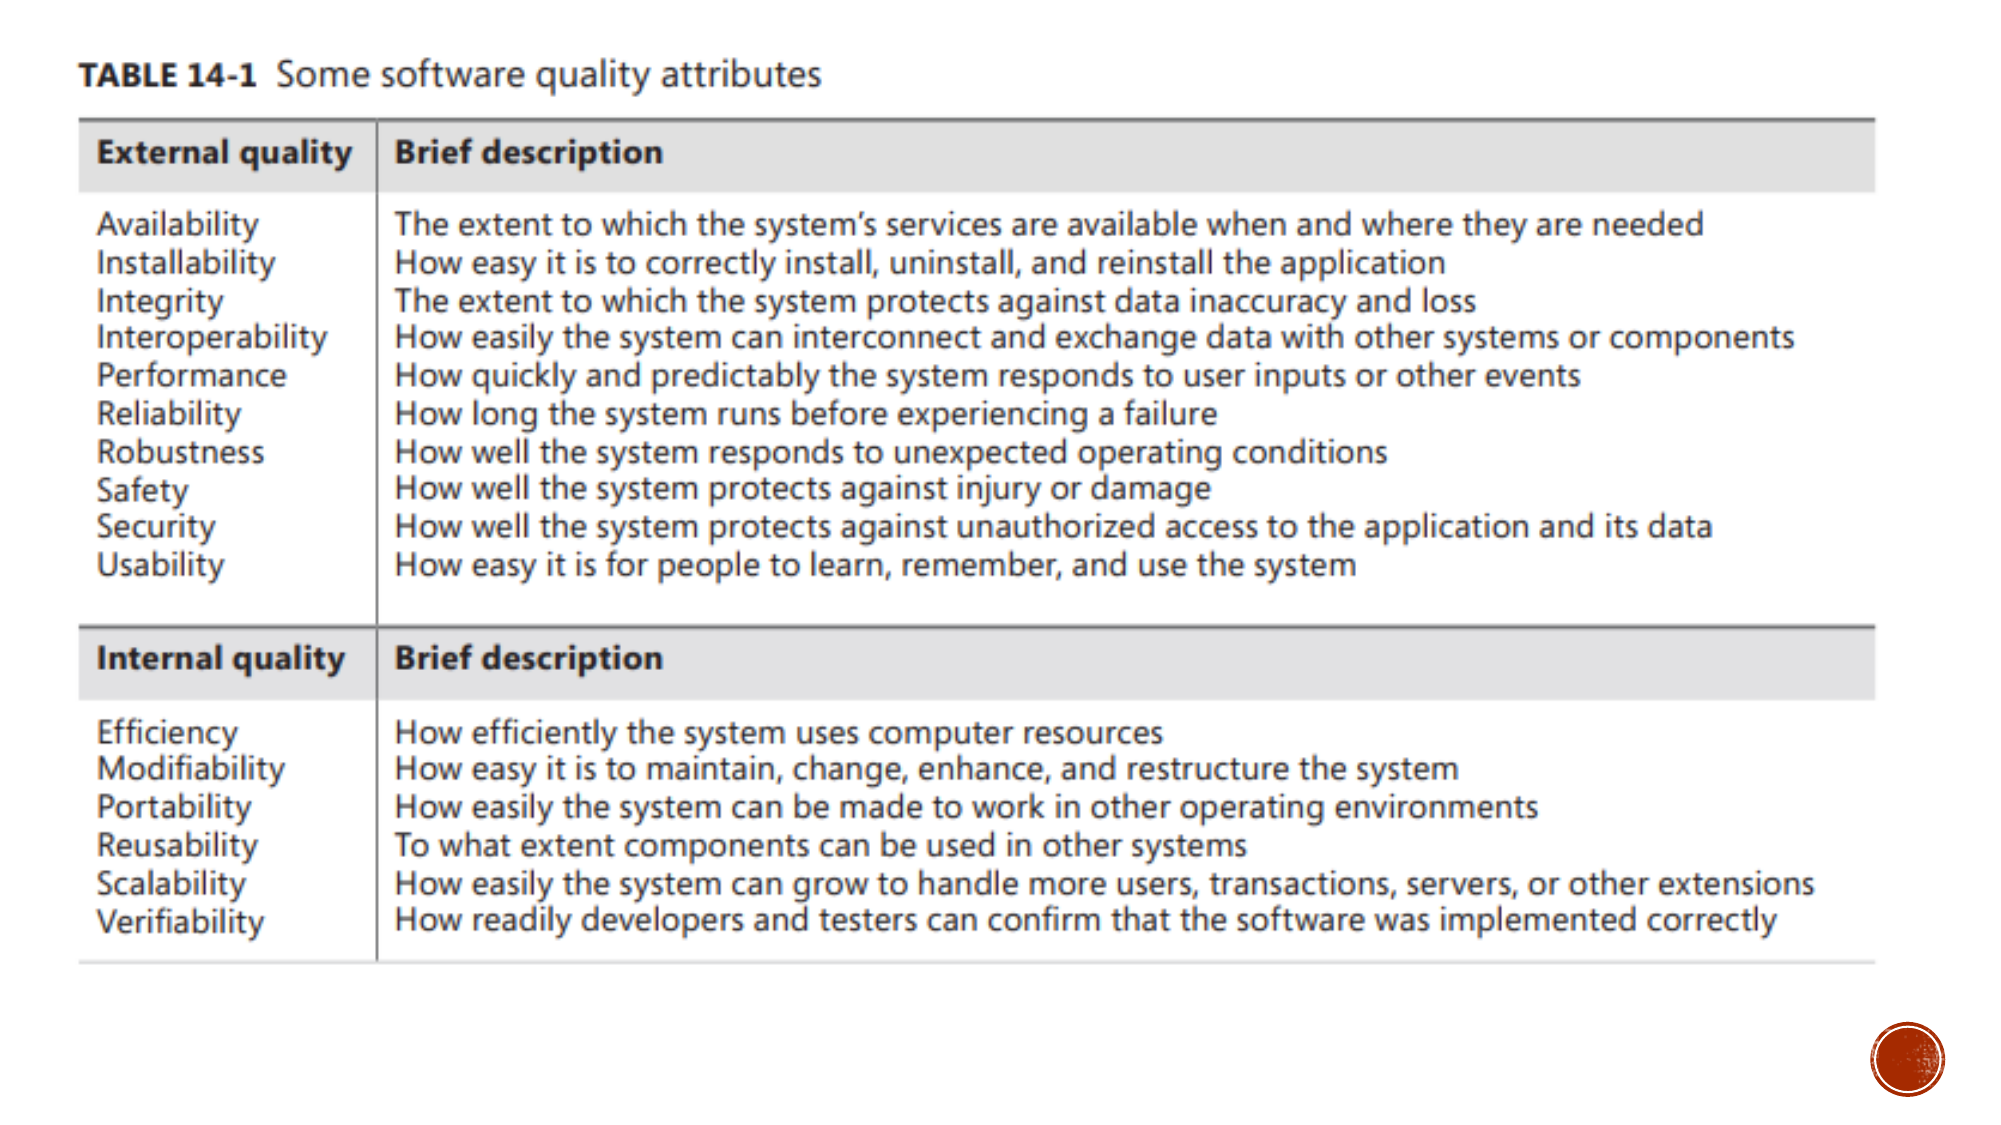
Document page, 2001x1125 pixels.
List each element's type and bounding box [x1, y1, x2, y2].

picture [58, 49, 1914, 984]
